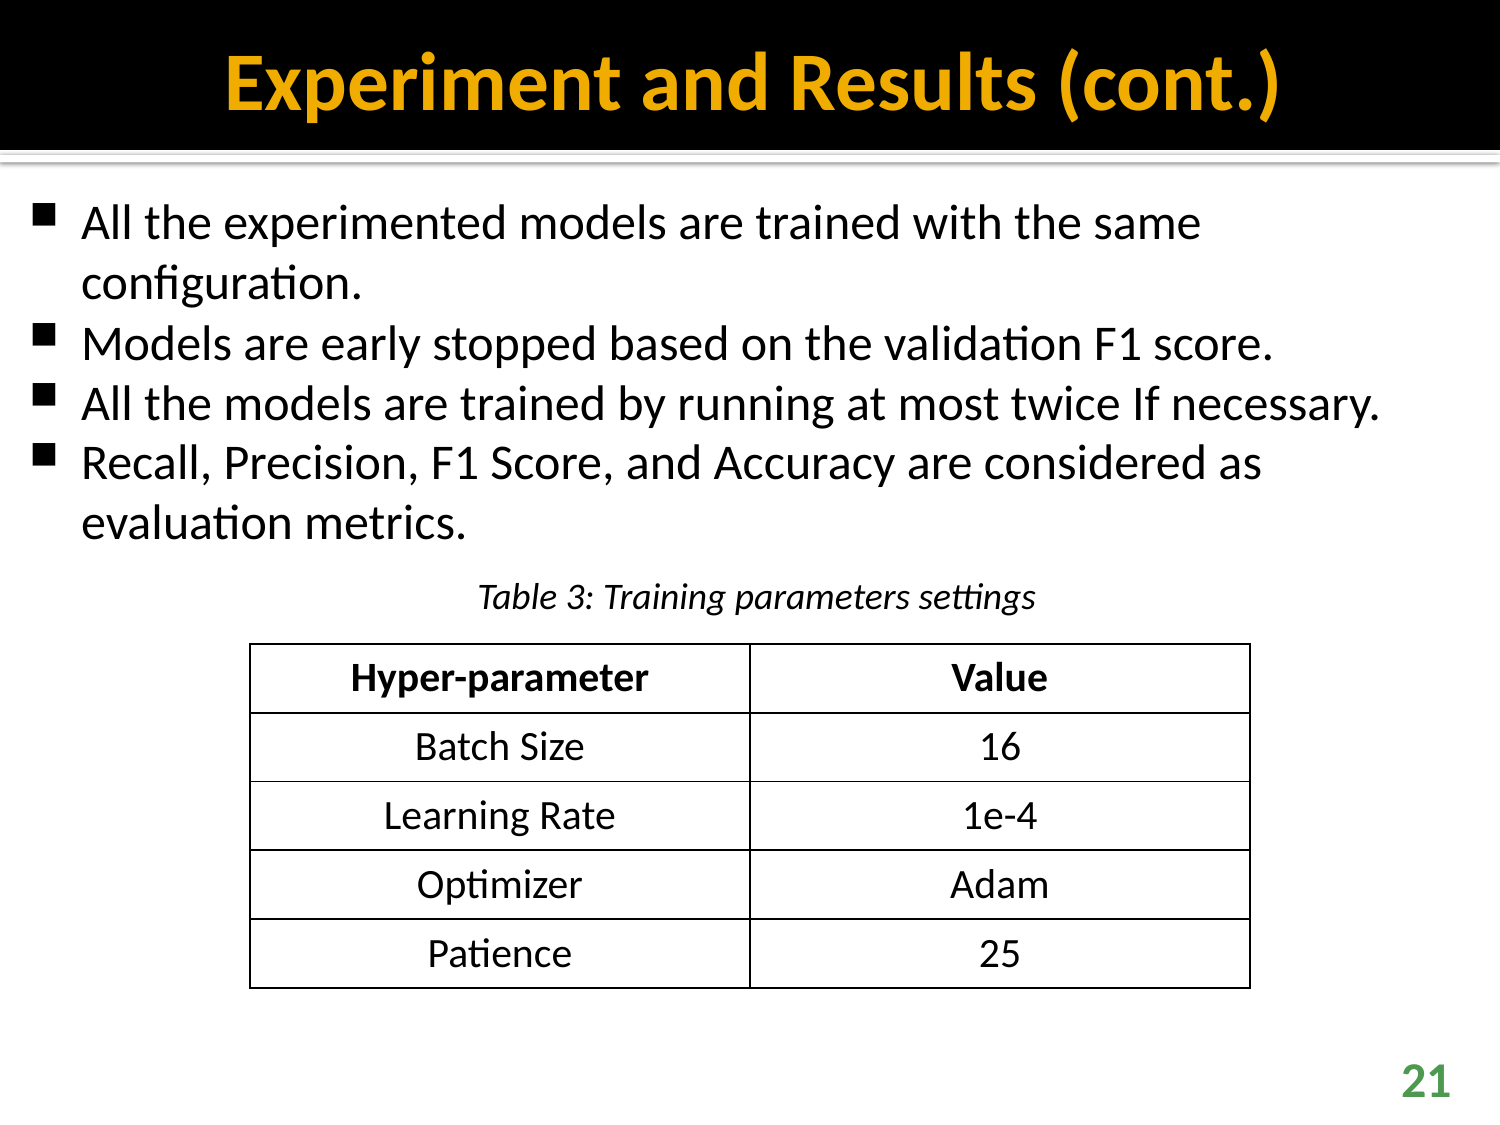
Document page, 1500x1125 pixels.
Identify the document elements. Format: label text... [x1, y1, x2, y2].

table_cell Patience [251, 920, 749, 987]
list All the experimented models are trained with the same configuration. Models are early stopped based on the validation F1 score. All the models are trained by running at most twice If necessary. Recall, Precision, F1 Score, and Accuracy are considered as evaluation metrics. Table 3: Training parameters settings [0, 174, 1500, 1113]
table_header Value [751, 645, 1249, 712]
table_cell 1e-4 [751, 782, 1249, 849]
table_cell Adam [751, 851, 1249, 918]
table_header Hyper-parameter [251, 645, 749, 712]
title Experiment and Results (cont.) [0, 12, 1500, 143]
table_cell Learning Rate [251, 782, 749, 849]
table_cell 25 [751, 920, 1249, 987]
slide_number 21 [1345, 1062, 1467, 1108]
table_cell Optimizer [251, 851, 749, 918]
table_cell 16 [751, 714, 1249, 781]
table_cell Batch Size [251, 714, 749, 781]
